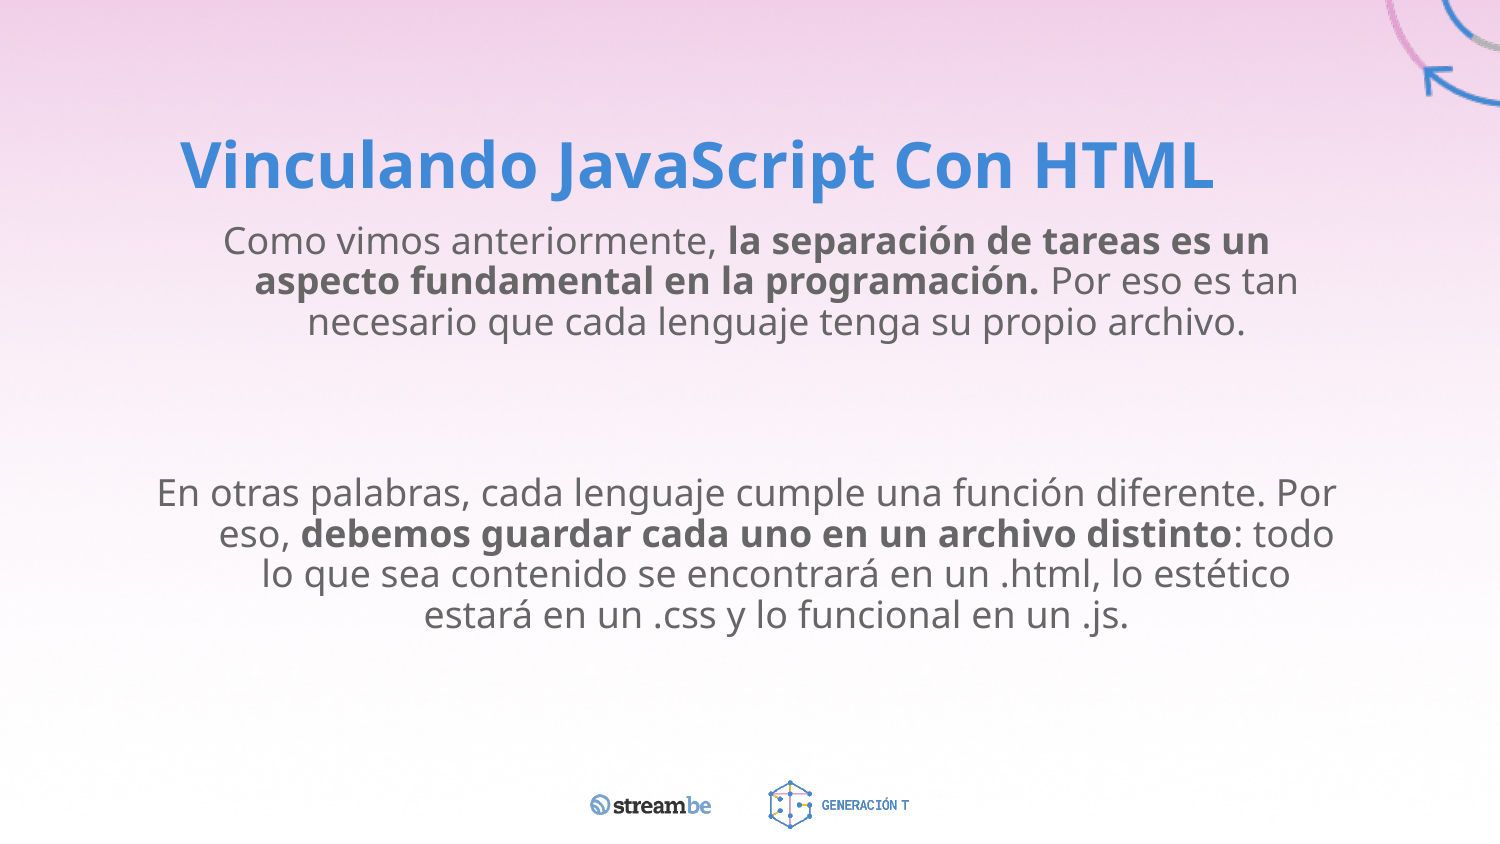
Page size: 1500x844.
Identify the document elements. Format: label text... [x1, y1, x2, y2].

picture [0, 0, 1500, 844]
subtitle Como vimos anteriormente, la separación de tareas es un aspecto fundamental en la programación. Por eso es tan necesario que cada lenguaje tenga su propio archivo. En otras palabras, cada lenguaje cumple una función diferente. Por eso, debemos guardar cada uno en un archivo distinto: todo lo que sea contenido se encontrará en un .html, lo estético estará en un .css y lo funcional en un .js. [129, 216, 1350, 725]
title Vinculando JavaScript Con HTML [98, 91, 1300, 209]
